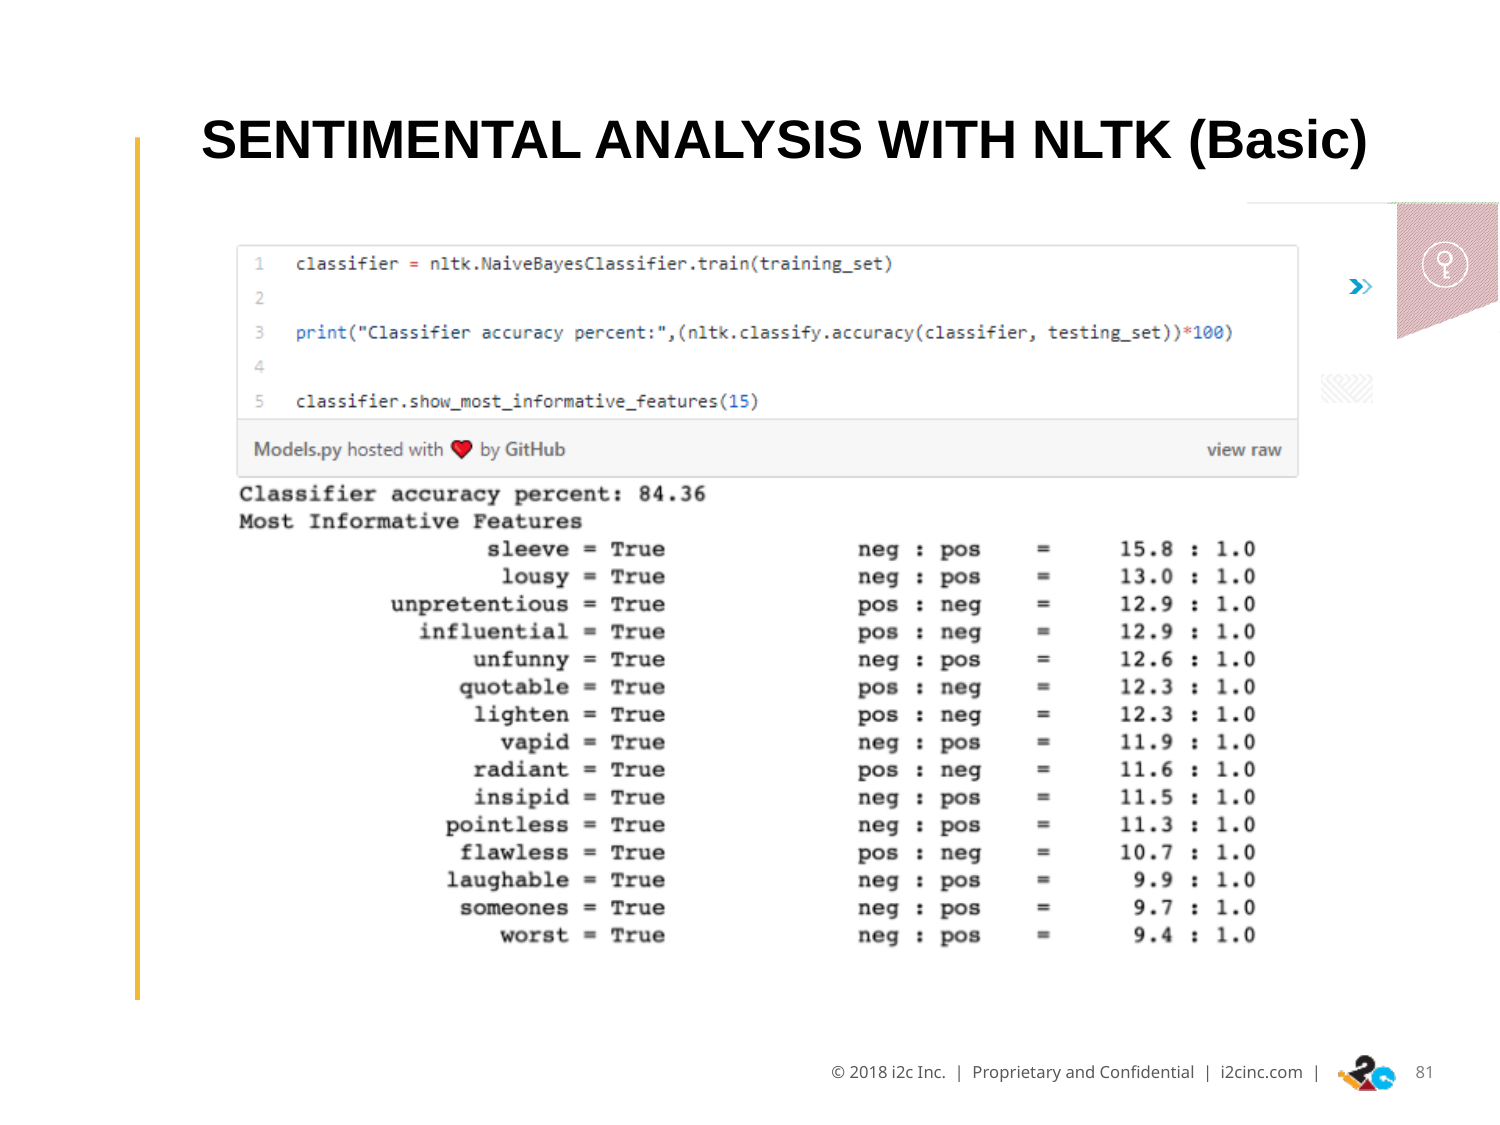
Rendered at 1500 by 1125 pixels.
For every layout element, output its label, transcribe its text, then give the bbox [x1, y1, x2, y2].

picture [209, 202, 1500, 1000]
text_box SENTIMENTAL ANALYSIS WITH NLTK (Basic) [110, 104, 1461, 170]
picture [1337, 1054, 1396, 1091]
